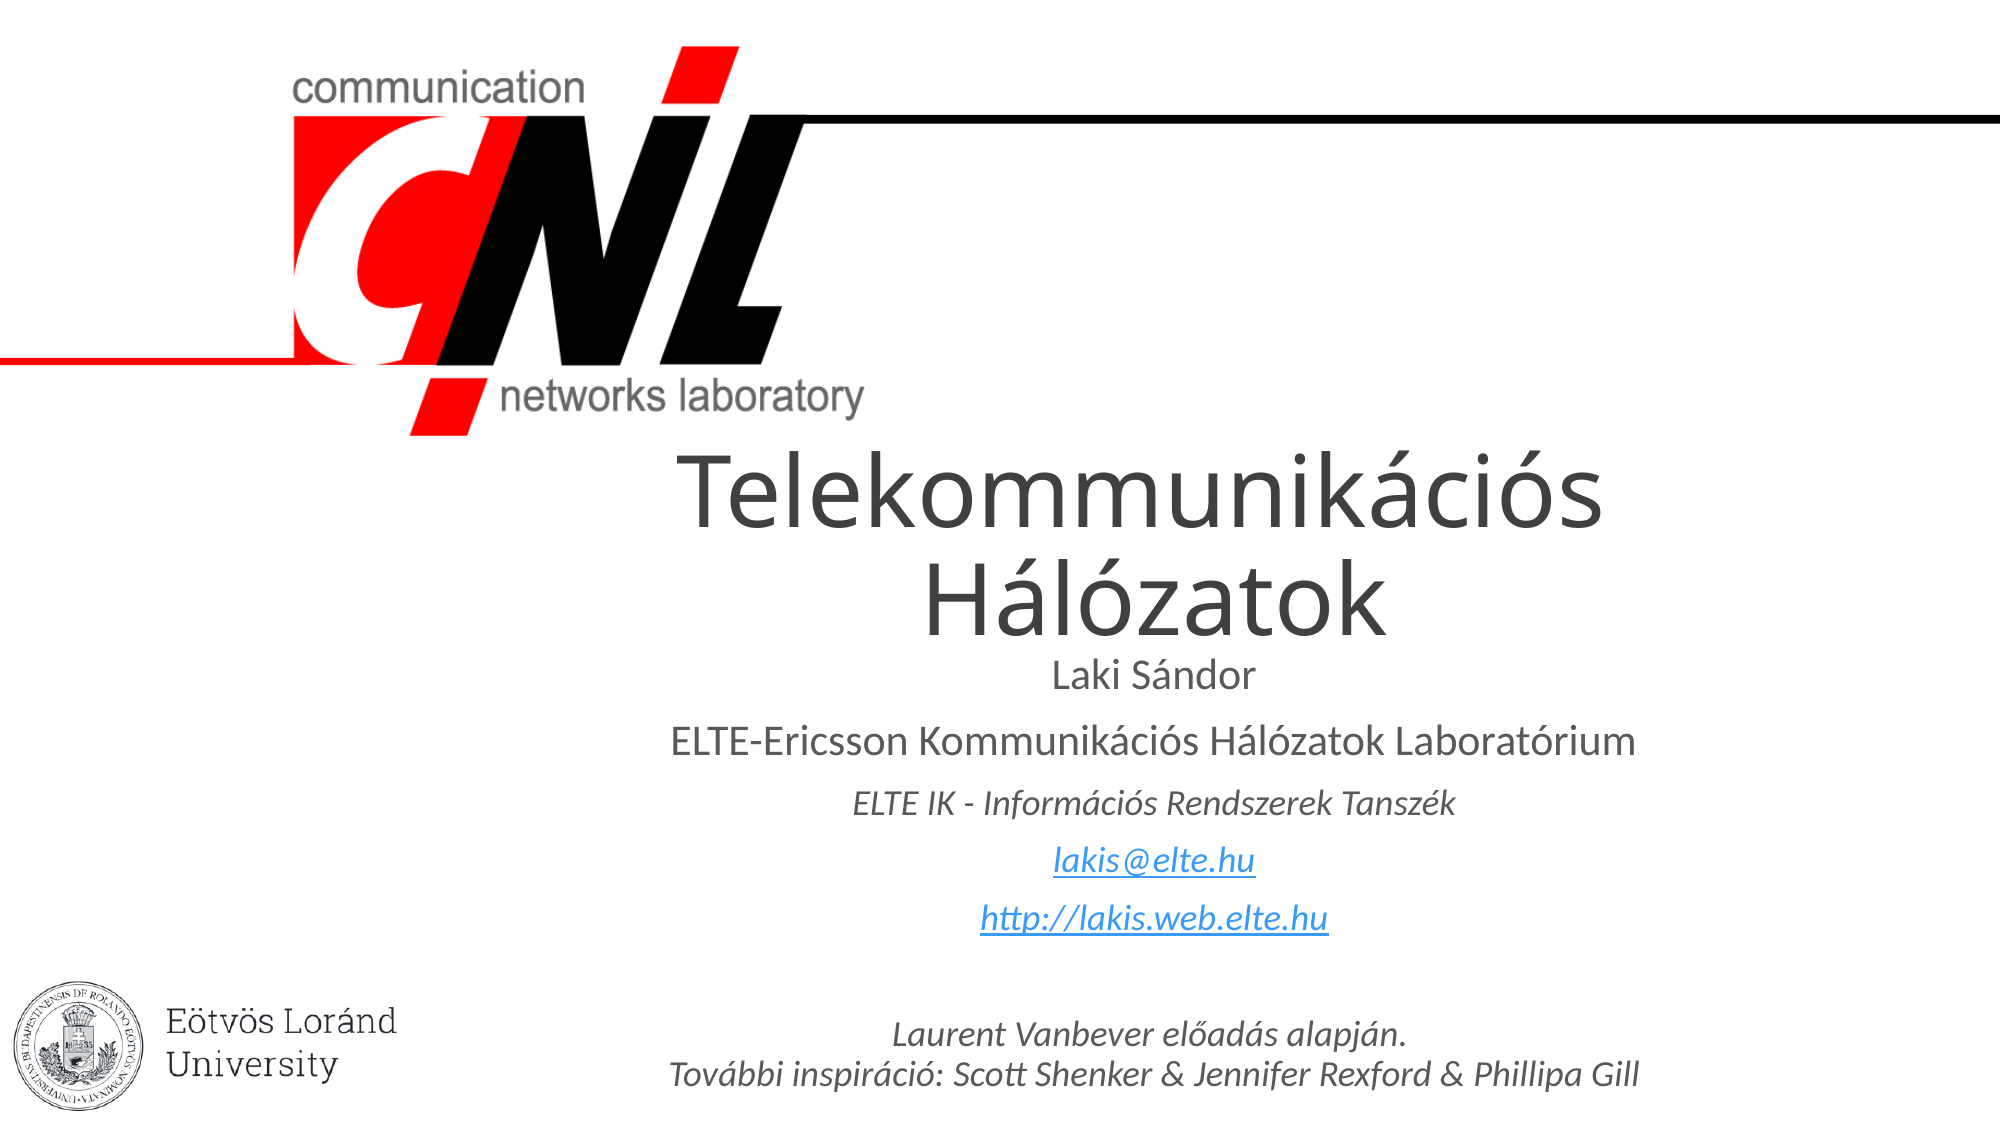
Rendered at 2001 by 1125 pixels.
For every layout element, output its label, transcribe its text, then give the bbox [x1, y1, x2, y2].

subtitle Laki Sándor ELTE-Ericsson Kommunikációs Hálózatok Laboratórium ELTE IK - Információs Rendszerek Tanszék lakis@elte.hu http://lakis.web.elte.hu Laurent Vanbever előadás alapján. További inspiráció: Scott Shenker & Jennifer Rexford & Phillipa Gill [427, 644, 1882, 1104]
title Telekommunikációs Hálózatok [427, 331, 1882, 644]
picture [3, 967, 408, 1121]
picture [236, 17, 952, 462]
